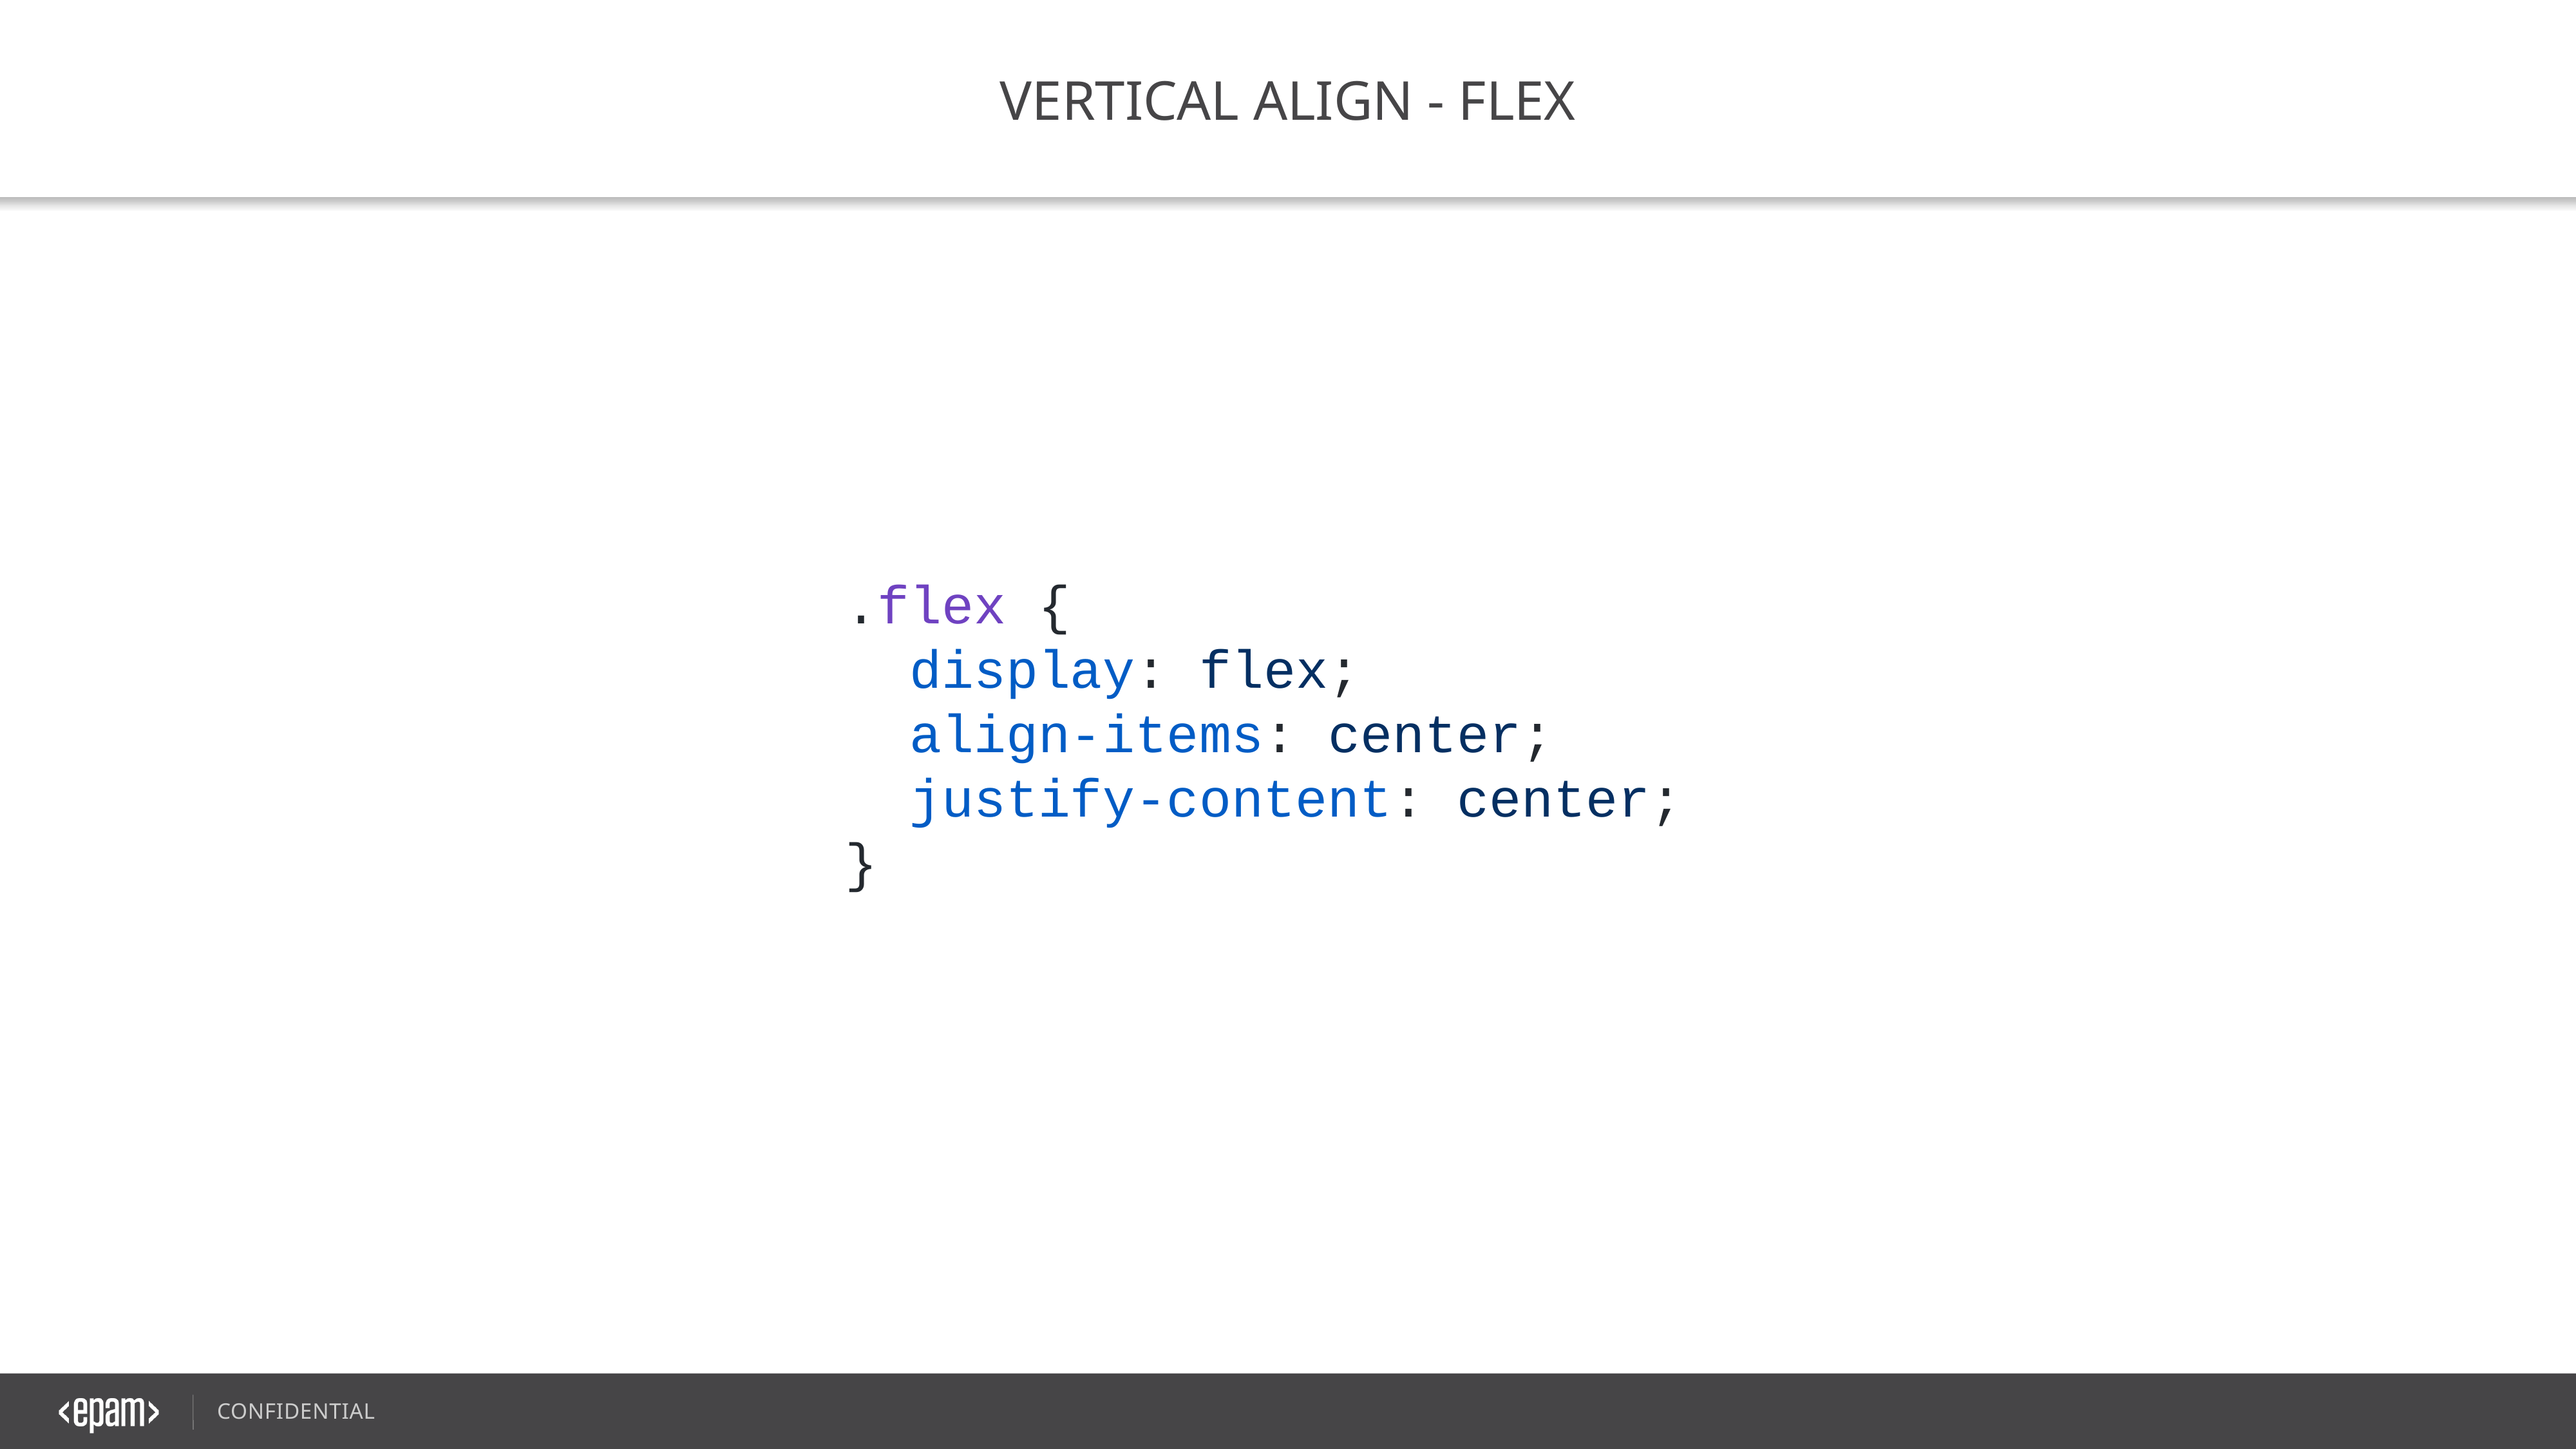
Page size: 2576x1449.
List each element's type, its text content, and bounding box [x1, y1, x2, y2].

list VERTICAL ALIGN - flex [0, 0, 2576, 198]
text_box .flex { display: flex; align-items: center; justify-content: center; } [835, 560, 1692, 902]
picture [58, 1397, 159, 1434]
